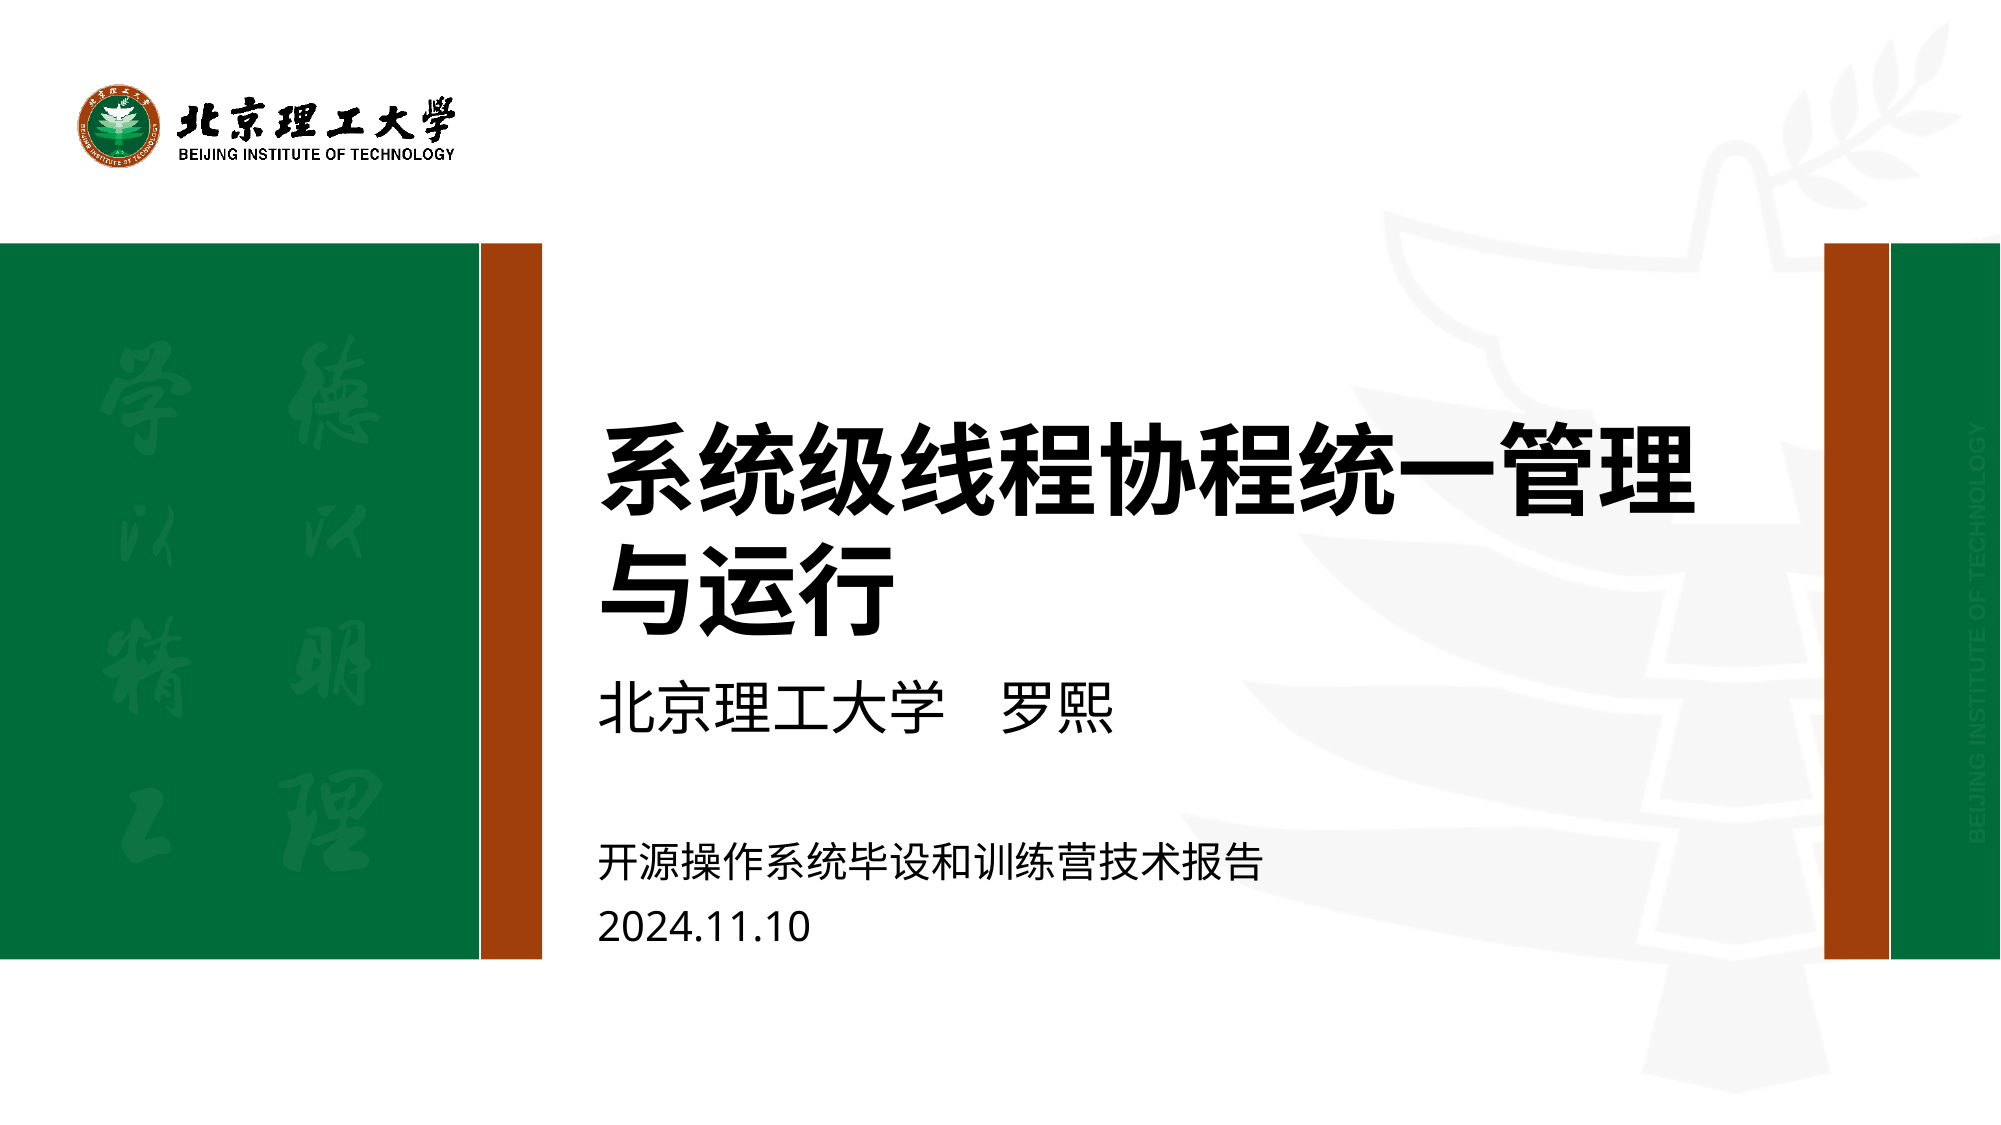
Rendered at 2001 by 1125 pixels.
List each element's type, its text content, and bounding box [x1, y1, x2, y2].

picture [77, 84, 455, 168]
list 系统级线程协程统一管理与运行 [582, 399, 1778, 665]
picture [1179, 21, 2001, 1094]
list 开源操作系统毕设和训练营技术报告 [582, 827, 1778, 896]
subtitle 北京理工大学 罗熙 [582, 665, 1778, 793]
list 2024.11.10 [582, 896, 1778, 960]
